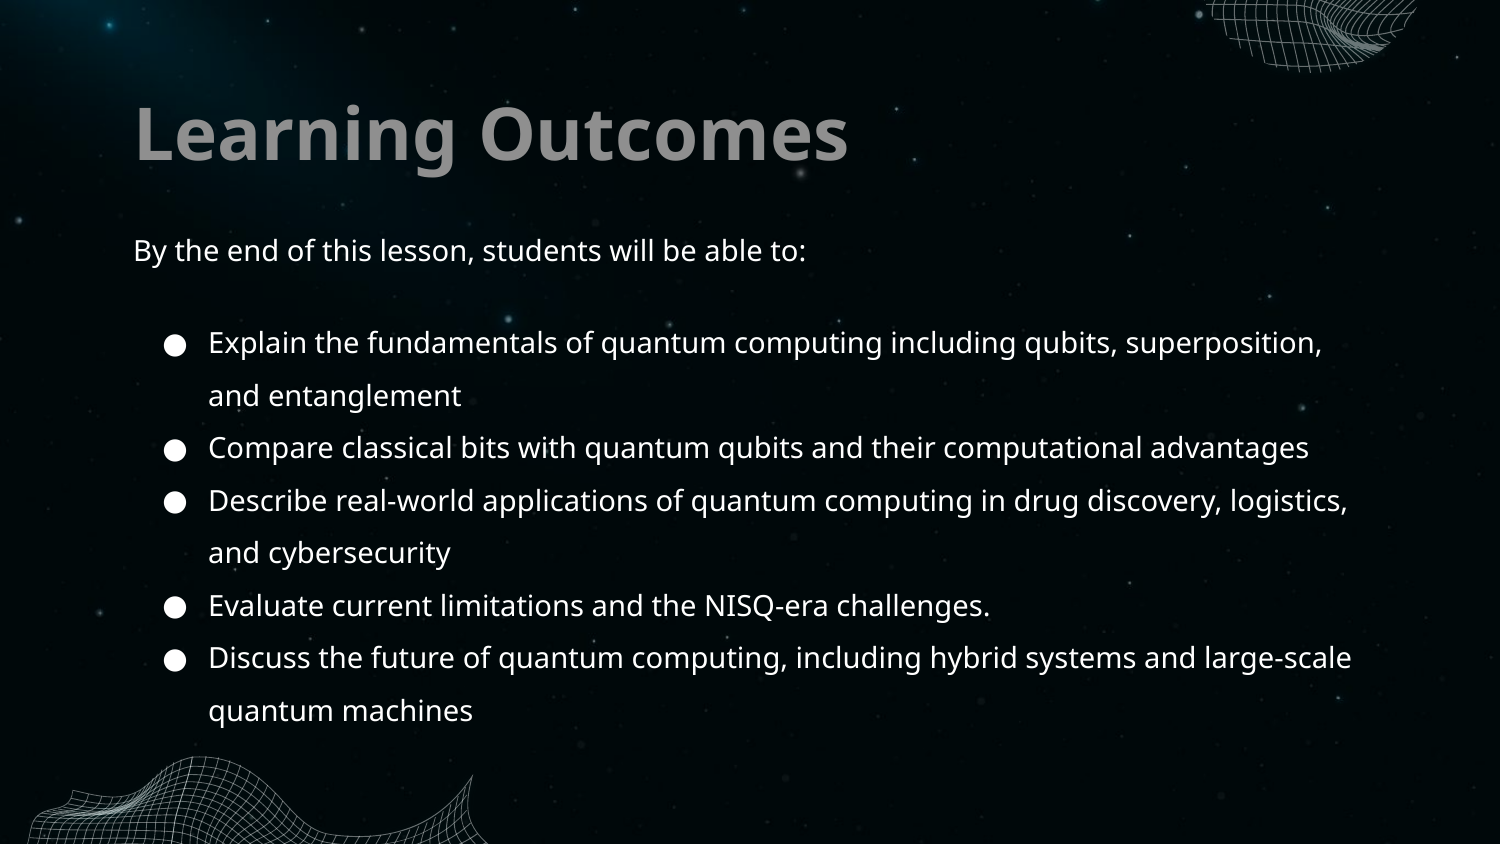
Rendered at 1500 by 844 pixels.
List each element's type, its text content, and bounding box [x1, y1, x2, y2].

picture [431, 825, 438, 837]
picture [101, 797, 111, 803]
picture [1325, 5, 1332, 16]
picture [448, 812, 454, 826]
picture [207, 808, 216, 816]
picture [148, 816, 156, 822]
picture [398, 830, 408, 840]
picture [260, 828, 269, 835]
picture [250, 809, 261, 819]
picture [77, 831, 85, 838]
picture [248, 796, 257, 805]
picture [266, 824, 275, 831]
picture [171, 772, 178, 779]
picture [214, 769, 225, 778]
picture [1350, 0, 1360, 9]
picture [462, 812, 470, 826]
picture [1257, 21, 1269, 41]
picture [265, 788, 274, 800]
picture [1298, 7, 1305, 21]
picture [1295, 44, 1308, 65]
picture [434, 812, 442, 825]
picture [0, 0, 1500, 844]
picture [183, 834, 189, 844]
picture [377, 835, 389, 844]
picture [228, 831, 236, 838]
picture [457, 790, 464, 805]
picture [1257, 6, 1266, 19]
picture [216, 812, 222, 819]
picture [187, 810, 196, 817]
picture [388, 833, 399, 842]
picture [286, 832, 294, 839]
picture [184, 789, 194, 795]
picture [1318, 2, 1323, 10]
picture [222, 781, 232, 789]
picture [261, 796, 270, 807]
picture [298, 832, 306, 839]
picture [223, 826, 230, 834]
picture [1315, 26, 1326, 43]
picture [1272, 43, 1286, 65]
picture [1315, 45, 1327, 65]
picture [440, 819, 446, 832]
picture [30, 829, 40, 837]
picture [305, 837, 313, 843]
picture [1373, 0, 1391, 13]
picture [1352, 14, 1367, 34]
picture [1305, 8, 1311, 22]
picture [157, 816, 165, 822]
picture [174, 824, 183, 832]
picture [190, 803, 198, 810]
picture [1332, 8, 1341, 22]
picture [190, 767, 202, 774]
picture [182, 796, 192, 801]
picture [1246, 6, 1255, 19]
picture [200, 823, 209, 832]
picture [235, 777, 245, 787]
picture [1305, 44, 1318, 65]
picture [137, 823, 146, 830]
picture [1288, 6, 1297, 20]
picture [309, 829, 317, 837]
picture [92, 839, 100, 844]
picture [273, 796, 281, 807]
picture [1366, 0, 1382, 13]
picture [196, 812, 203, 820]
picture [1329, 7, 1337, 19]
picture [171, 796, 181, 801]
picture [165, 832, 172, 840]
picture [257, 780, 266, 792]
picture [1311, 67, 1320, 72]
picture [273, 830, 282, 837]
picture [357, 837, 368, 844]
picture [1370, 36, 1387, 44]
picture [260, 838, 268, 843]
picture [235, 836, 242, 842]
picture [259, 817, 268, 825]
picture [88, 824, 96, 829]
picture [72, 792, 87, 800]
picture [88, 795, 100, 802]
picture [413, 834, 422, 844]
picture [1368, 16, 1385, 34]
picture [450, 798, 457, 812]
picture [203, 815, 213, 824]
picture [205, 792, 214, 799]
picture [246, 826, 255, 833]
picture [235, 797, 244, 805]
picture [230, 804, 239, 811]
picture [118, 831, 128, 837]
picture [1268, 6, 1276, 20]
picture [278, 825, 287, 833]
picture [159, 809, 167, 814]
picture [1312, 0, 1318, 8]
picture [1317, 12, 1321, 25]
picture [223, 800, 231, 806]
picture [277, 811, 285, 821]
picture [1236, 21, 1247, 39]
picture [166, 816, 175, 822]
picture [173, 790, 183, 795]
picture [1235, 5, 1244, 19]
picture [191, 828, 198, 836]
picture [266, 834, 275, 840]
picture [184, 826, 191, 834]
picture [462, 797, 467, 813]
picture [1323, 45, 1336, 64]
picture [1300, 67, 1309, 72]
picture [188, 775, 199, 781]
picture [1224, 5, 1234, 19]
picture [202, 799, 210, 805]
picture [180, 802, 189, 808]
picture [1342, 12, 1355, 31]
picture [228, 767, 239, 774]
picture [212, 819, 217, 827]
picture [199, 805, 207, 812]
picture [345, 837, 357, 844]
picture [1279, 22, 1292, 42]
picture [36, 817, 46, 821]
picture [284, 818, 292, 828]
picture [248, 773, 258, 785]
picture [239, 820, 249, 828]
picture [84, 803, 97, 807]
picture [228, 820, 236, 827]
picture [272, 818, 280, 827]
picture [41, 830, 49, 838]
picture [295, 818, 303, 828]
picture [265, 811, 273, 820]
picture [134, 839, 144, 843]
picture [169, 779, 176, 785]
picture [70, 799, 84, 805]
picture [243, 803, 252, 811]
picture [1380, 0, 1401, 14]
picture [1290, 22, 1302, 42]
picture [1391, 0, 1412, 14]
picture [226, 810, 234, 817]
picture [422, 830, 430, 841]
picture [86, 831, 93, 838]
picture [59, 831, 67, 838]
picture [1361, 0, 1375, 12]
picture [211, 802, 220, 809]
picture [1359, 15, 1375, 35]
picture [1322, 4, 1328, 13]
picture [1300, 23, 1311, 42]
picture [1342, 0, 1349, 6]
picture [247, 836, 255, 842]
picture [324, 835, 335, 842]
picture [178, 809, 187, 815]
picture [43, 823, 52, 828]
picture [1246, 21, 1258, 40]
picture [80, 824, 88, 829]
picture [1338, 47, 1352, 62]
picture [147, 823, 155, 830]
picture [193, 820, 200, 828]
picture [198, 783, 208, 790]
picture [103, 831, 111, 837]
picture [472, 835, 484, 844]
picture [224, 838, 231, 844]
picture [1321, 66, 1330, 72]
picture [185, 818, 193, 825]
picture [1330, 46, 1344, 63]
picture [240, 790, 249, 799]
picture [203, 768, 214, 775]
picture [123, 817, 131, 822]
picture [1338, 11, 1349, 28]
picture [221, 816, 229, 823]
picture [168, 809, 177, 814]
picture [1361, 37, 1374, 44]
picture [214, 795, 224, 803]
picture [334, 836, 346, 844]
picture [71, 824, 79, 829]
picture [450, 836, 460, 844]
picture [367, 836, 379, 844]
picture [239, 768, 249, 779]
picture [179, 768, 189, 776]
picture [317, 833, 324, 840]
picture [431, 837, 438, 844]
picture [33, 822, 42, 828]
picture [233, 815, 241, 822]
picture [211, 778, 222, 785]
picture [408, 826, 418, 837]
picture [269, 804, 278, 814]
picture [241, 831, 249, 837]
picture [245, 815, 255, 823]
picture [1261, 42, 1275, 64]
picture [455, 805, 461, 820]
picture [217, 822, 224, 830]
picture [426, 817, 434, 830]
title Learning Outcomes [118, 72, 1382, 181]
picture [463, 840, 473, 844]
picture [253, 833, 261, 838]
picture [160, 803, 168, 808]
picture [175, 783, 185, 789]
picture [244, 783, 254, 793]
picture [29, 839, 38, 844]
picture [213, 830, 219, 838]
picture [253, 822, 262, 829]
picture [281, 803, 288, 814]
picture [1355, 0, 1368, 10]
picture [439, 831, 447, 842]
picture [288, 811, 296, 821]
picture [1345, 48, 1360, 61]
picture [256, 803, 266, 814]
picture [219, 834, 225, 841]
picture [1353, 36, 1361, 42]
picture [200, 776, 211, 783]
picture [1283, 44, 1297, 65]
picture [458, 831, 468, 841]
picture [227, 793, 236, 800]
picture [156, 832, 163, 839]
picture [302, 824, 309, 833]
picture [199, 831, 206, 840]
picture [146, 832, 154, 838]
picture [465, 784, 469, 795]
picture [1346, 0, 1354, 8]
picture [120, 824, 129, 829]
picture [186, 783, 197, 788]
picture [1335, 9, 1345, 25]
picture [218, 788, 228, 796]
picture [139, 816, 147, 822]
picture [156, 823, 164, 830]
picture [177, 776, 187, 783]
picture [417, 822, 426, 834]
picture [53, 824, 62, 829]
picture [136, 831, 145, 838]
picture [1268, 22, 1280, 41]
picture [1312, 10, 1317, 24]
picture [49, 830, 59, 838]
picture [253, 789, 262, 799]
picture [1308, 24, 1319, 43]
picture [1321, 28, 1332, 44]
picture [238, 809, 246, 816]
list By the end of this lesson, students will be able to: Explain the fundamentals of quantum computing including qubits, superposition, and entanglement Compare classical bits with quantum qubits and their computational advantages Describe real-world applications of quantum computing in drug discovery, logistics, and cybersecurity Evaluate current limitations and the NISQ-era challenges. Discuss the future of quantum computing, including hybrid systems and large-scale quantum machines [118, 211, 1382, 767]
picture [116, 839, 126, 843]
picture [68, 831, 76, 838]
picture [170, 802, 179, 807]
picture [291, 825, 299, 834]
picture [192, 797, 201, 803]
picture [405, 838, 413, 844]
picture [293, 837, 301, 843]
picture [234, 825, 242, 832]
picture [176, 816, 184, 823]
picture [466, 825, 476, 837]
picture [62, 824, 71, 829]
picture [1379, 15, 1397, 33]
picture [1278, 6, 1287, 20]
picture [280, 836, 288, 842]
picture [208, 785, 218, 792]
picture [442, 805, 450, 819]
picture [173, 833, 181, 842]
picture [220, 806, 227, 813]
picture [94, 831, 102, 838]
picture [195, 790, 204, 796]
picture [231, 785, 241, 794]
picture [166, 767, 172, 775]
picture [165, 824, 173, 831]
picture [1329, 34, 1338, 45]
picture [1347, 13, 1361, 33]
picture [455, 819, 463, 832]
picture [225, 773, 235, 782]
picture [448, 826, 455, 837]
